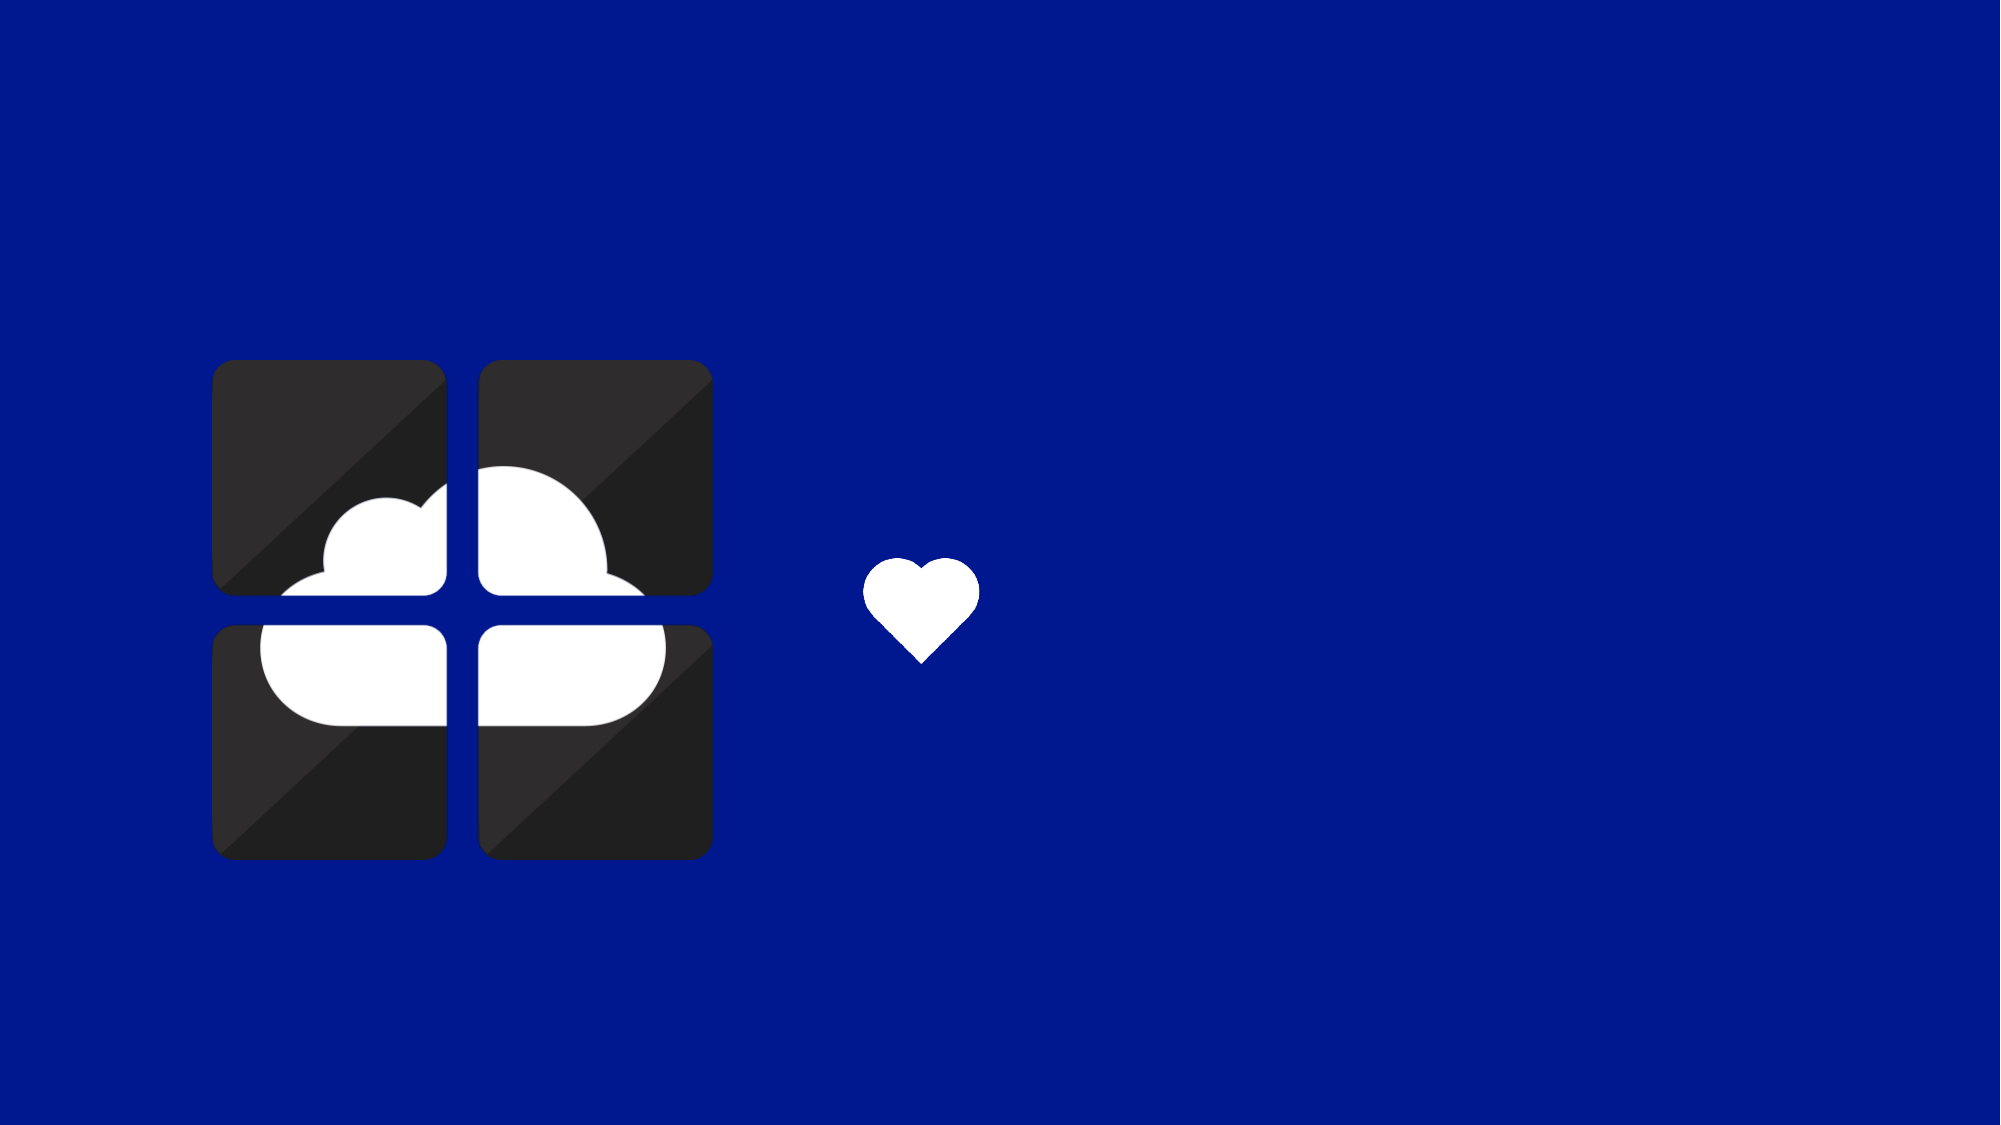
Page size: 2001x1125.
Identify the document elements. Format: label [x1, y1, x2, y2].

picture [212, 360, 713, 861]
picture [858, 553, 984, 668]
